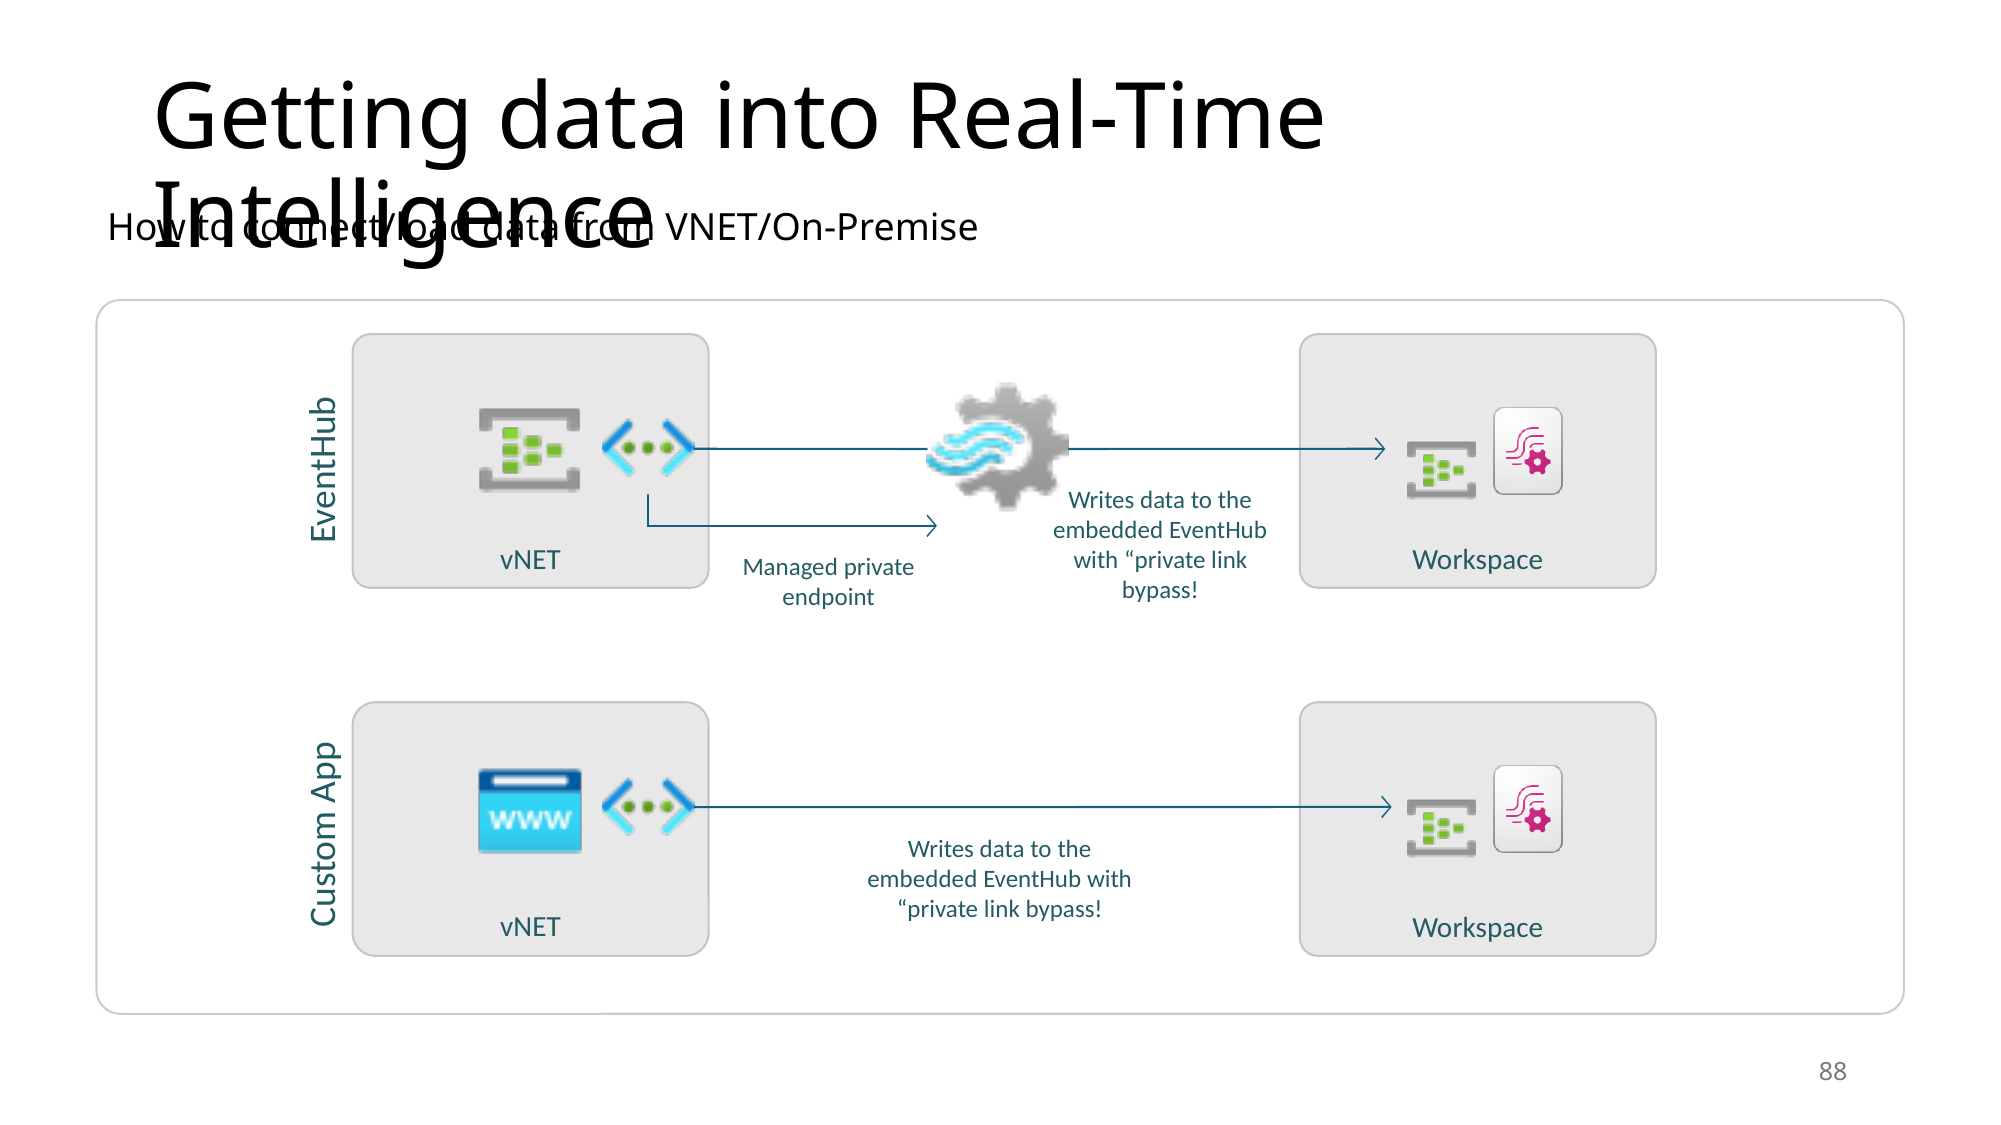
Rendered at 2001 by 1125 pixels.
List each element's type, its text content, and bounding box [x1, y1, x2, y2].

picture [1406, 399, 1579, 503]
picture [601, 760, 695, 854]
slide_number 88 [1412, 1042, 1863, 1103]
text_box [95, 298, 1905, 1015]
text_box Workspace [1299, 702, 1656, 956]
picture [601, 402, 695, 496]
text_box vNET [352, 702, 709, 956]
text_box Custom App [290, 725, 350, 944]
picture [476, 758, 585, 867]
text_box Workspace [1299, 334, 1656, 588]
text_box vNET [352, 334, 709, 588]
text_box Writes data to the embedded EventHub with “private link bypass! [1026, 476, 1294, 611]
text_box Managed private endpoint [719, 543, 776, 619]
text_box How to connect/load data from VNET/On-Premise [92, 200, 1908, 261]
picture [1406, 758, 1579, 862]
text_box Writes data to the embedded EventHub with “private link bypass! [836, 825, 1164, 930]
text_box Managed private endpoint [809, 543, 939, 619]
title Getting data into Real-Time Intelligence [137, 59, 1863, 200]
picture [477, 401, 584, 499]
picture [926, 377, 1070, 521]
text_box EventHub [290, 360, 351, 580]
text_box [776, 365, 809, 656]
title Getting data into Real-Time Intelligence [137, 261, 1863, 278]
